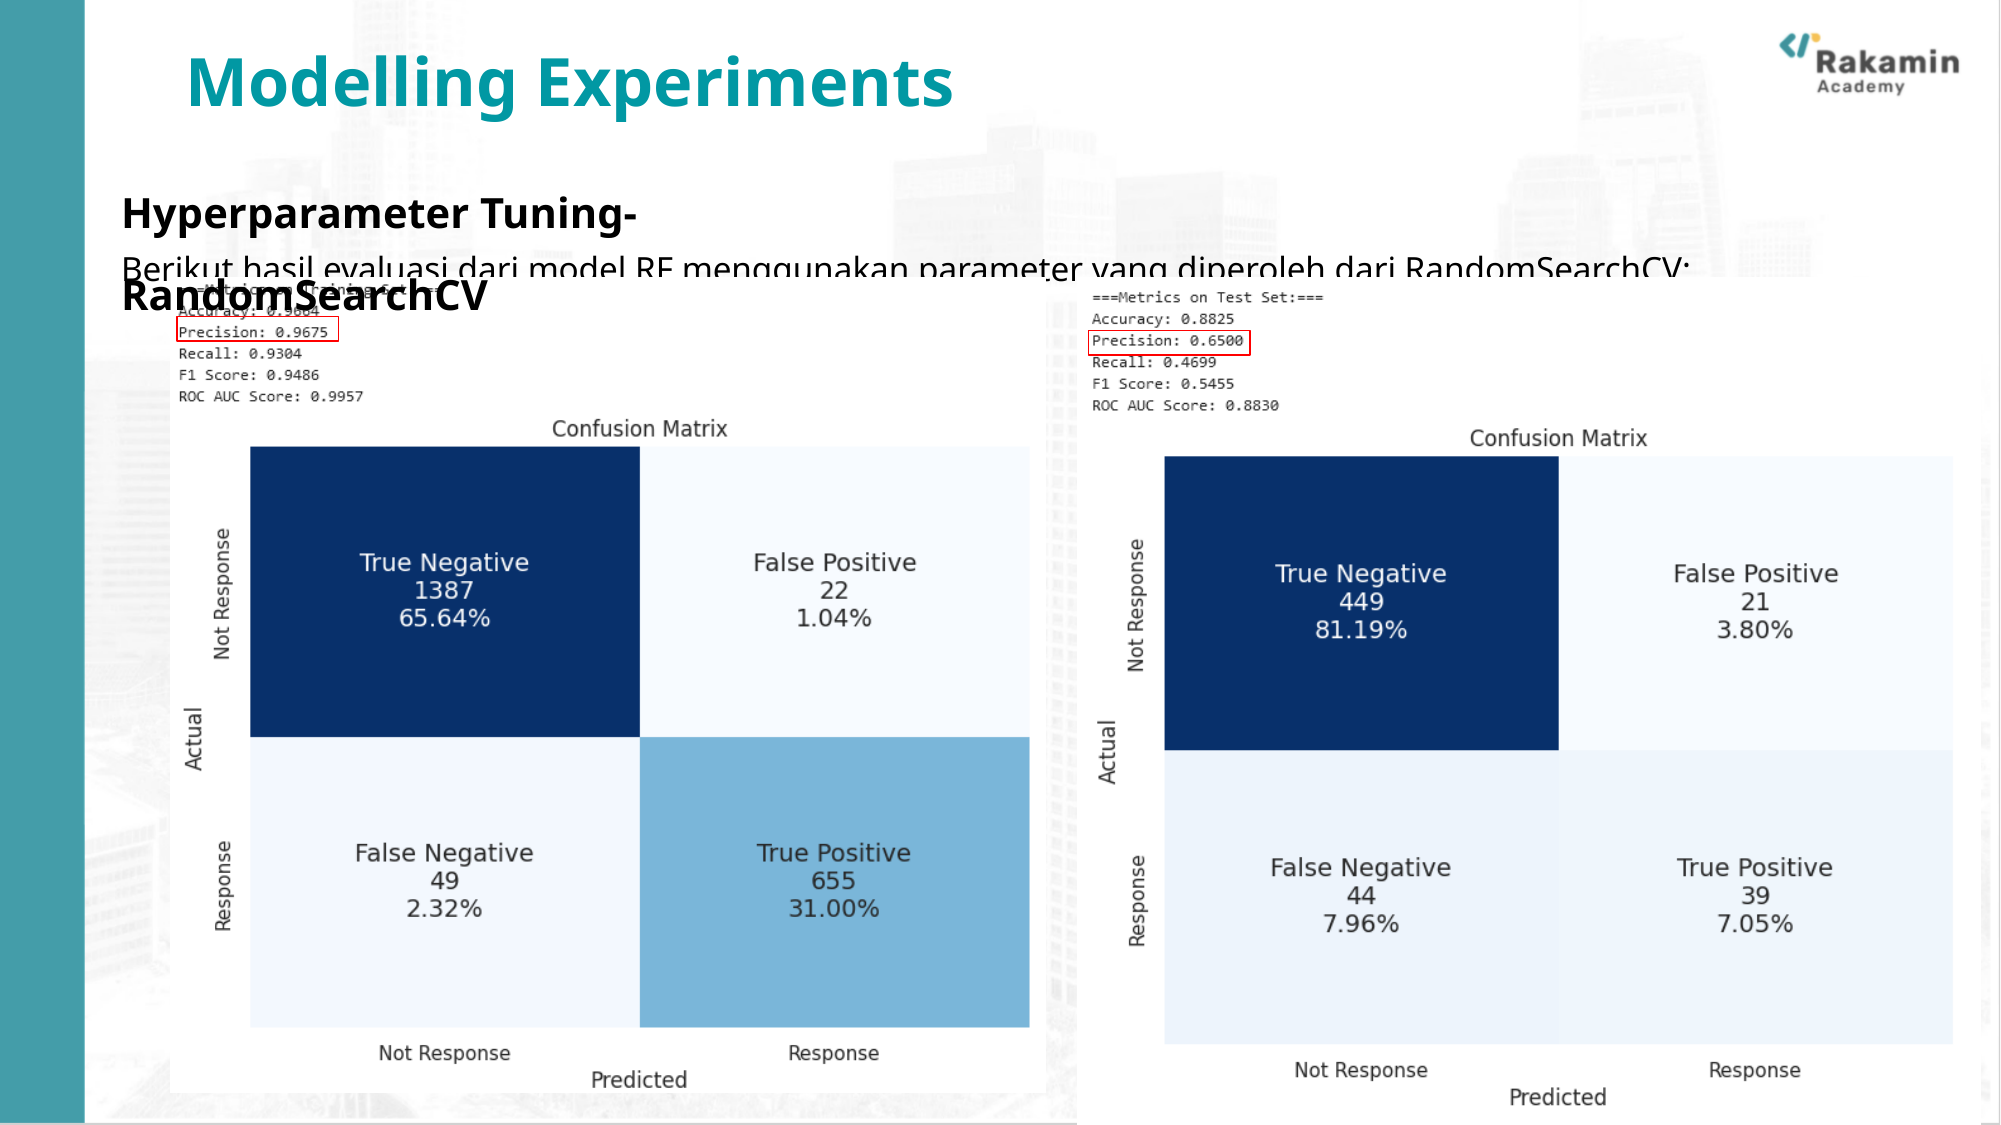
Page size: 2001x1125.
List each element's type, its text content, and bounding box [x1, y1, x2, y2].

picture [0, 0, 2001, 1125]
text_box Hyperparameter Tuning-RandomSearchCV [106, 146, 878, 232]
text_box Modelling Experiments [170, 29, 1377, 127]
text_box Berikut hasil evaluasi dari model RF menggunakan parameter yang diperoleh dari RandomSearchCV: [106, 207, 1894, 304]
